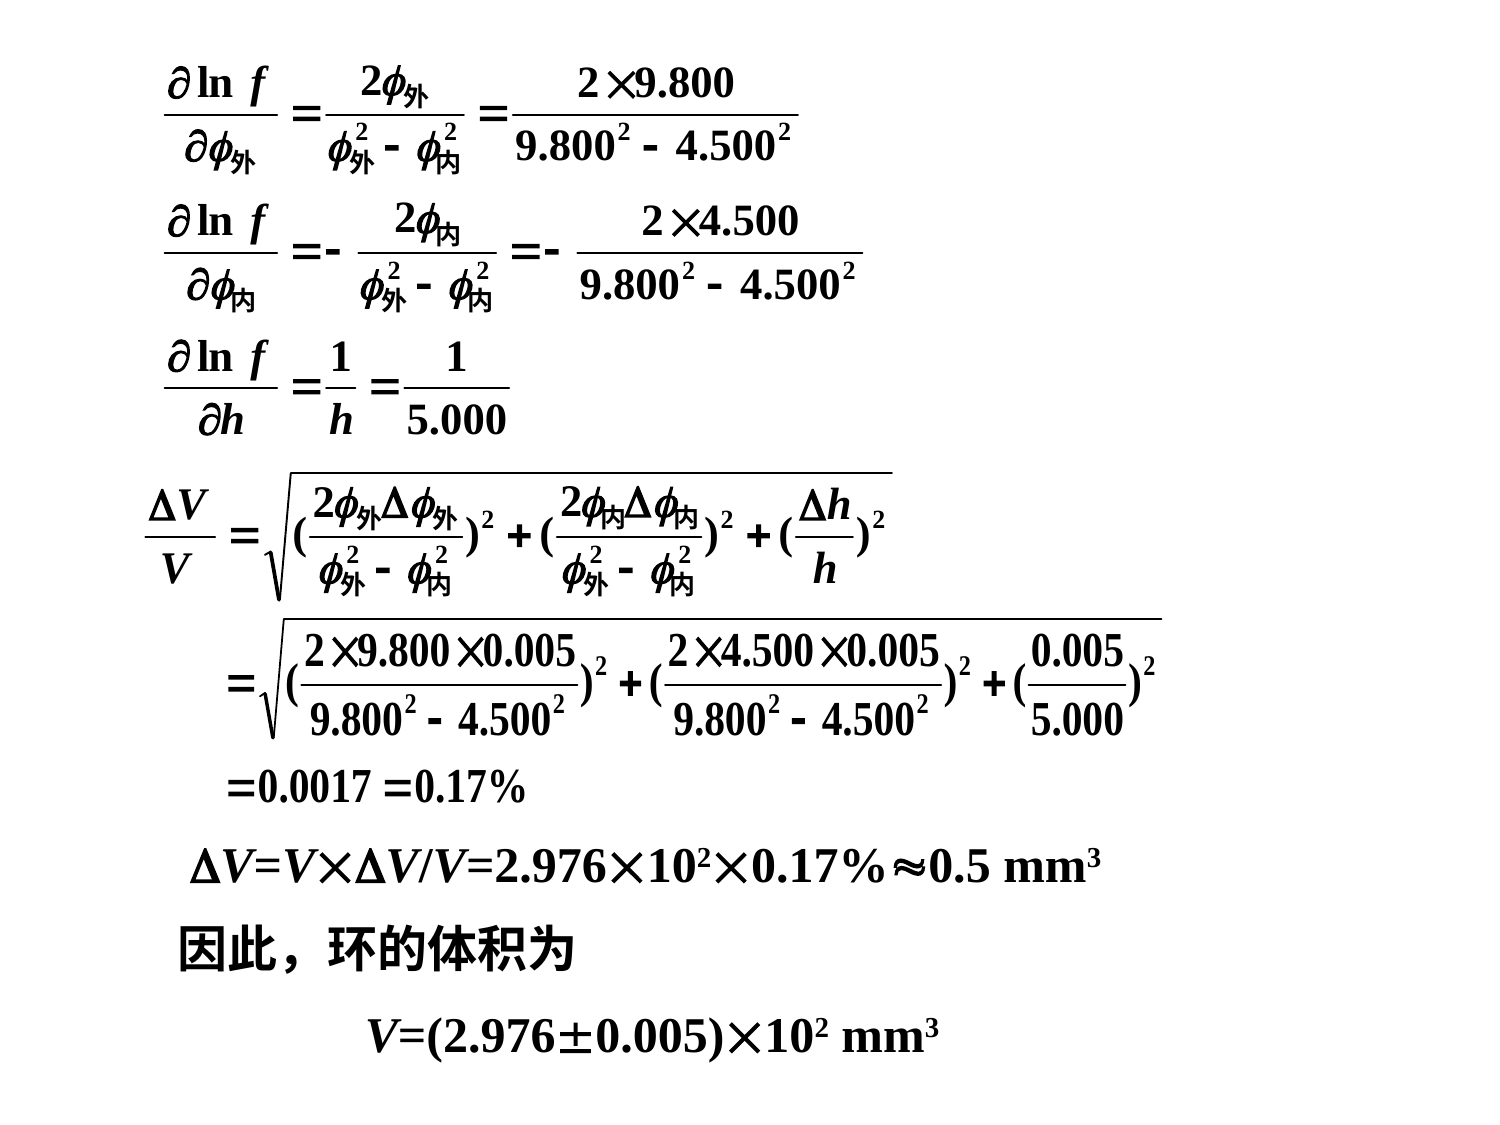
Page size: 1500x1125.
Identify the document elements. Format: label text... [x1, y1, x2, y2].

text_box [137, 462, 900, 611]
text_box V=VV/V=2.9761020.17%0.5 mm3 因此，环的体积为 V=(2.9760.005)102 mm3 [162, 824, 1213, 1070]
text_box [218, 609, 1169, 811]
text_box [156, 51, 868, 442]
